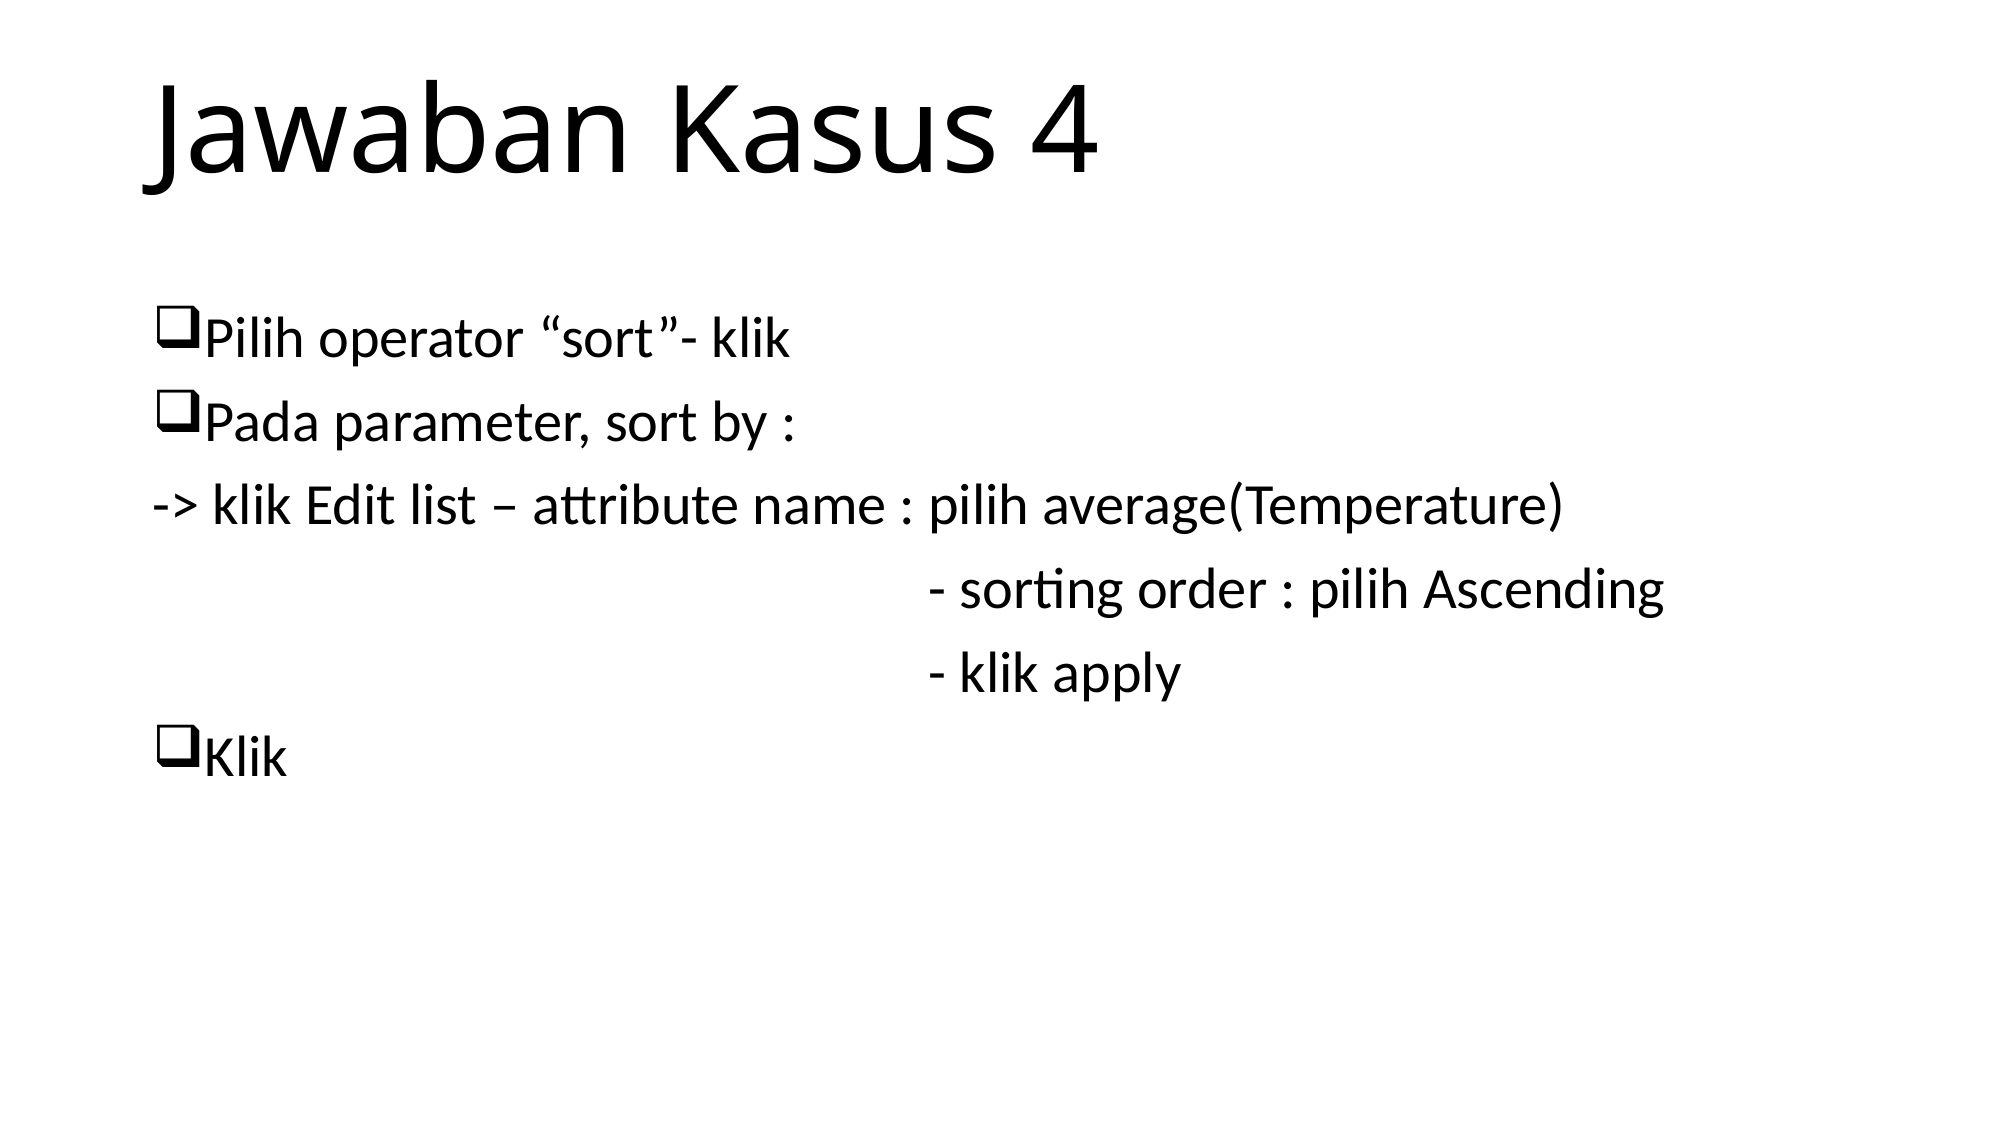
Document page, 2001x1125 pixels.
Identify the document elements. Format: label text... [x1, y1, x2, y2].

title Jawaban Kasus 4 [137, 59, 1863, 206]
